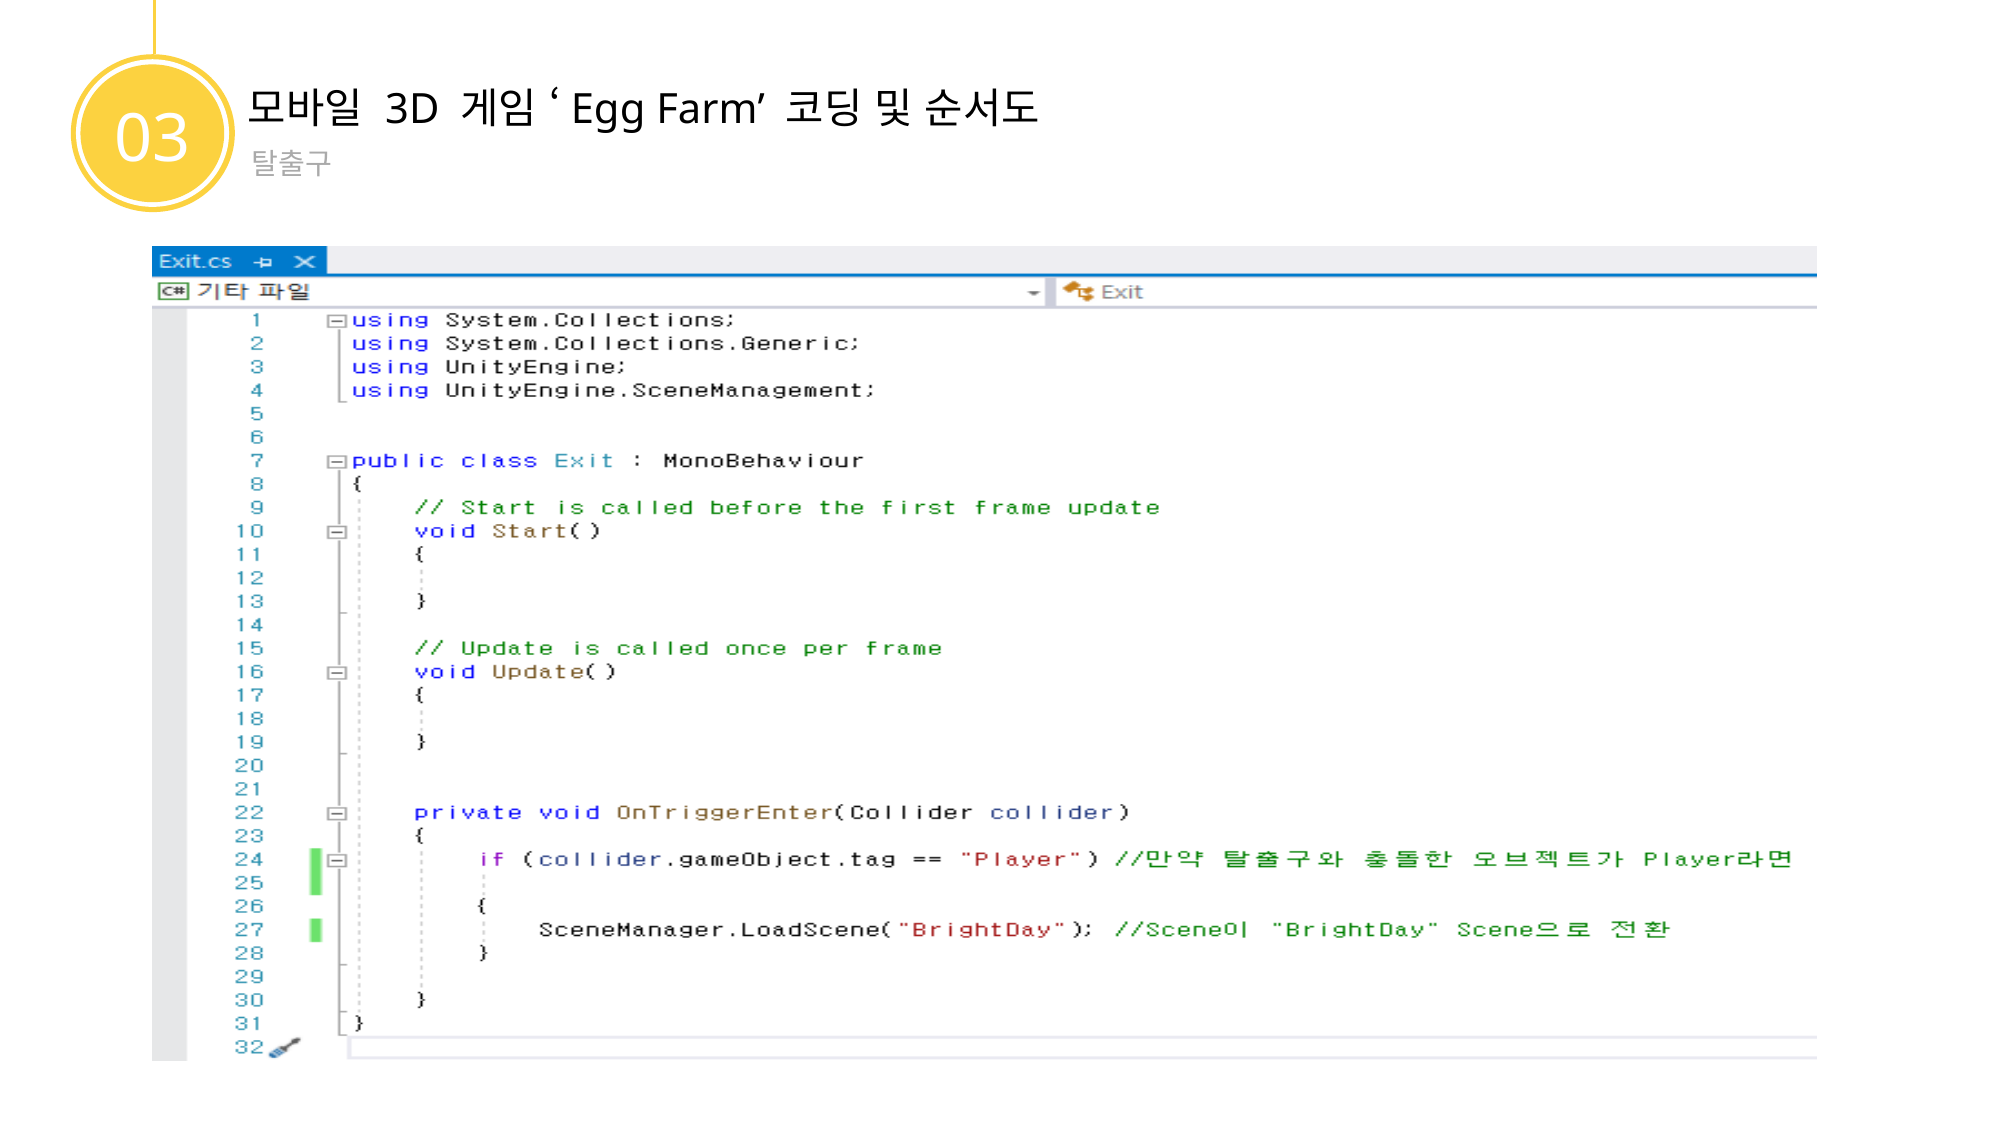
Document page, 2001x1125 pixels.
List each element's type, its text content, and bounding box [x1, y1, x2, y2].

text_box 탈출구 [236, 137, 939, 188]
text_box [69, 89, 83, 177]
text_box [87, 182, 219, 214]
text_box [100, 182, 205, 204]
text_box 03 [83, 86, 223, 182]
picture [152, 246, 1817, 1061]
text_box [98, 63, 207, 86]
text_box [223, 101, 231, 165]
text_box [74, 99, 83, 167]
text_box [93, 182, 212, 208]
text_box [223, 90, 236, 176]
text_box [79, 111, 83, 155]
text_box [85, 53, 220, 86]
text_box [92, 58, 213, 86]
text_box 모바일 3D 게임 ‘Egg Farm’ 코딩 및 순서도 [233, 74, 1255, 139]
